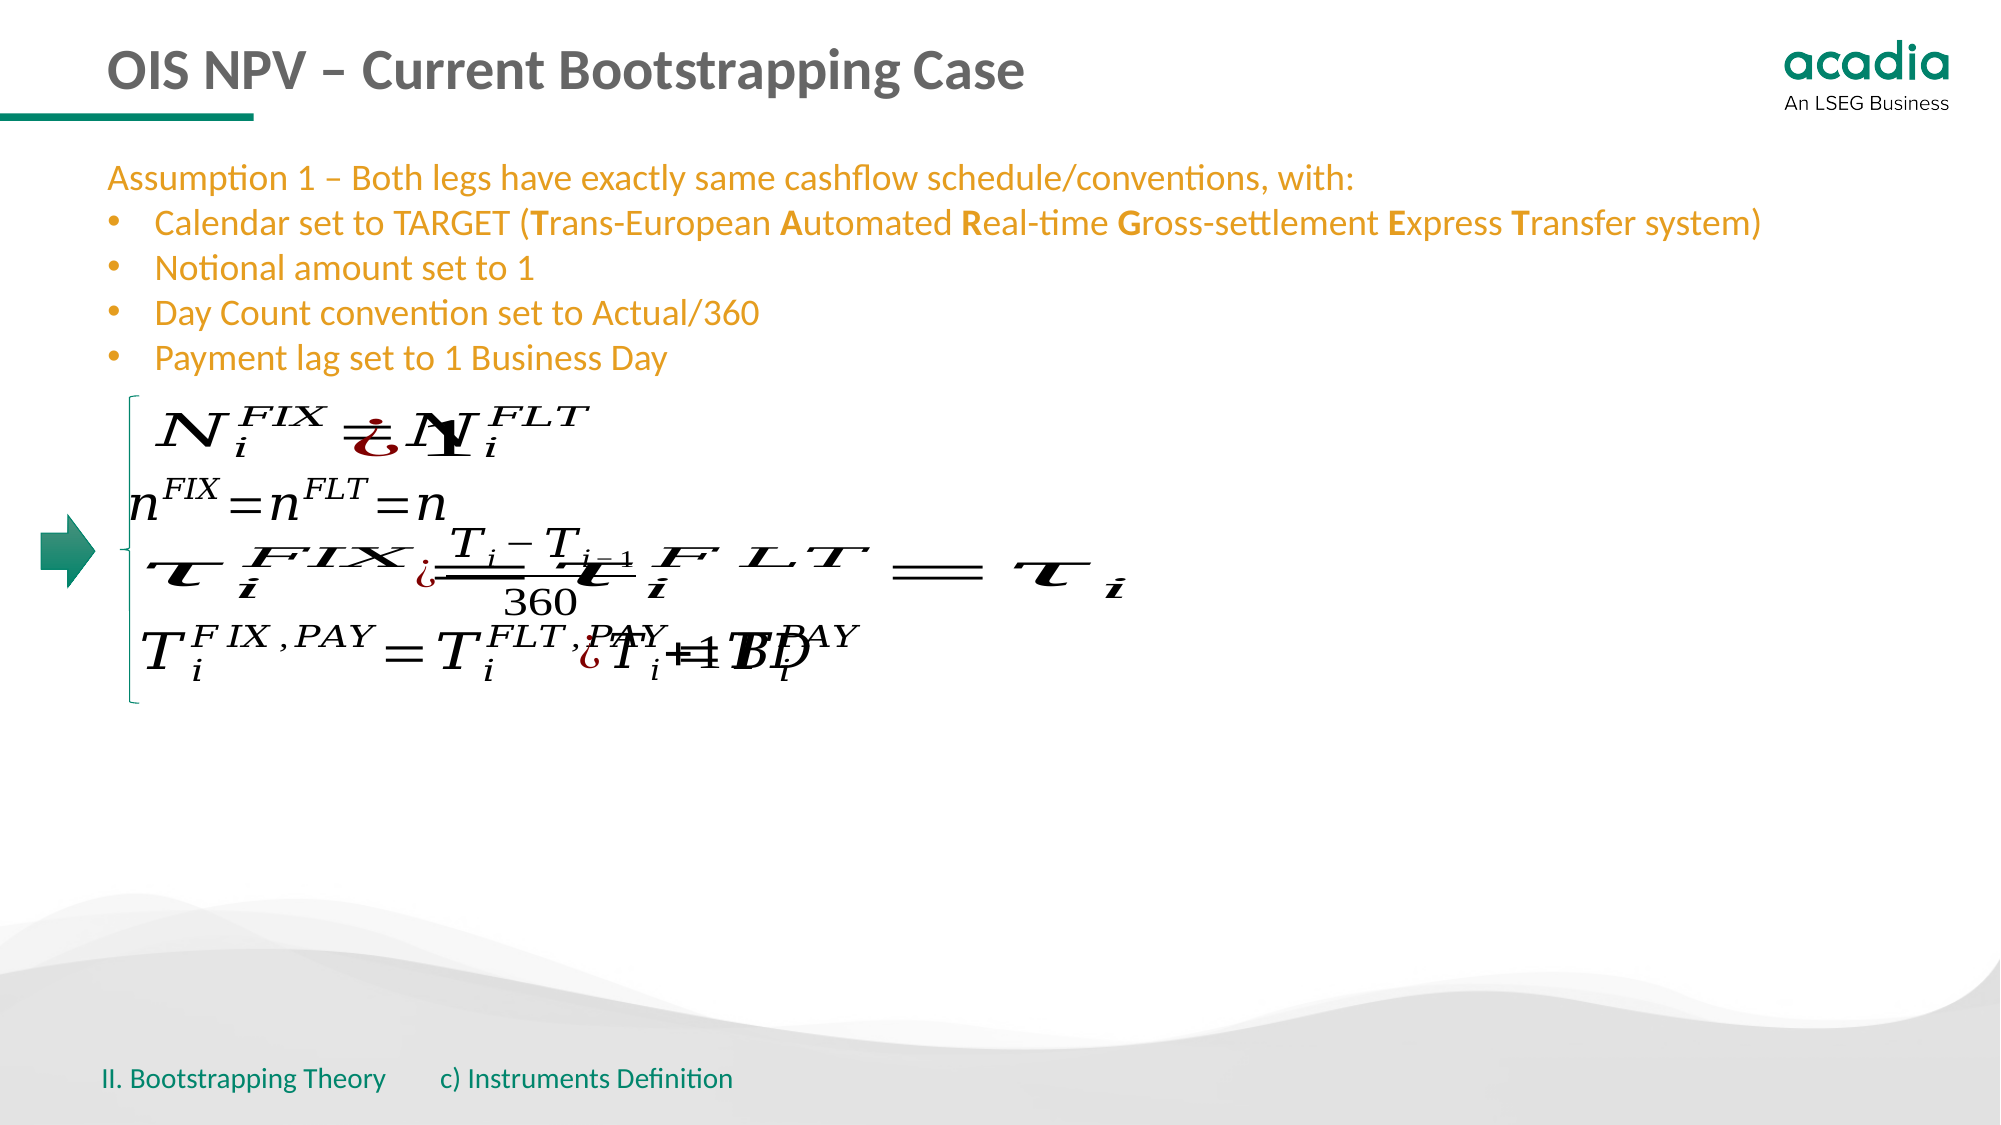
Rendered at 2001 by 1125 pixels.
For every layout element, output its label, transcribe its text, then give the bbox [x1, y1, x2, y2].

list II. Bootstrapping Theory c) Instruments Definition [86, 1055, 987, 1108]
text_box [119, 395, 140, 704]
title OIS NPV – Current Bootstrapping Case [92, 6, 1606, 110]
picture [1775, 32, 1958, 118]
text_box Assumption 1 – Both legs have exactly same cashflow schedule/conventions, with: Calendar set to TARGET (Trans-European Automated Real-time Gross-settlement Express Transfer system) Notional amount set to 1 Day Count convention set to Actual/360 Payment lag set to 1 Business Day [92, 145, 2000, 386]
text_box [40, 513, 96, 589]
